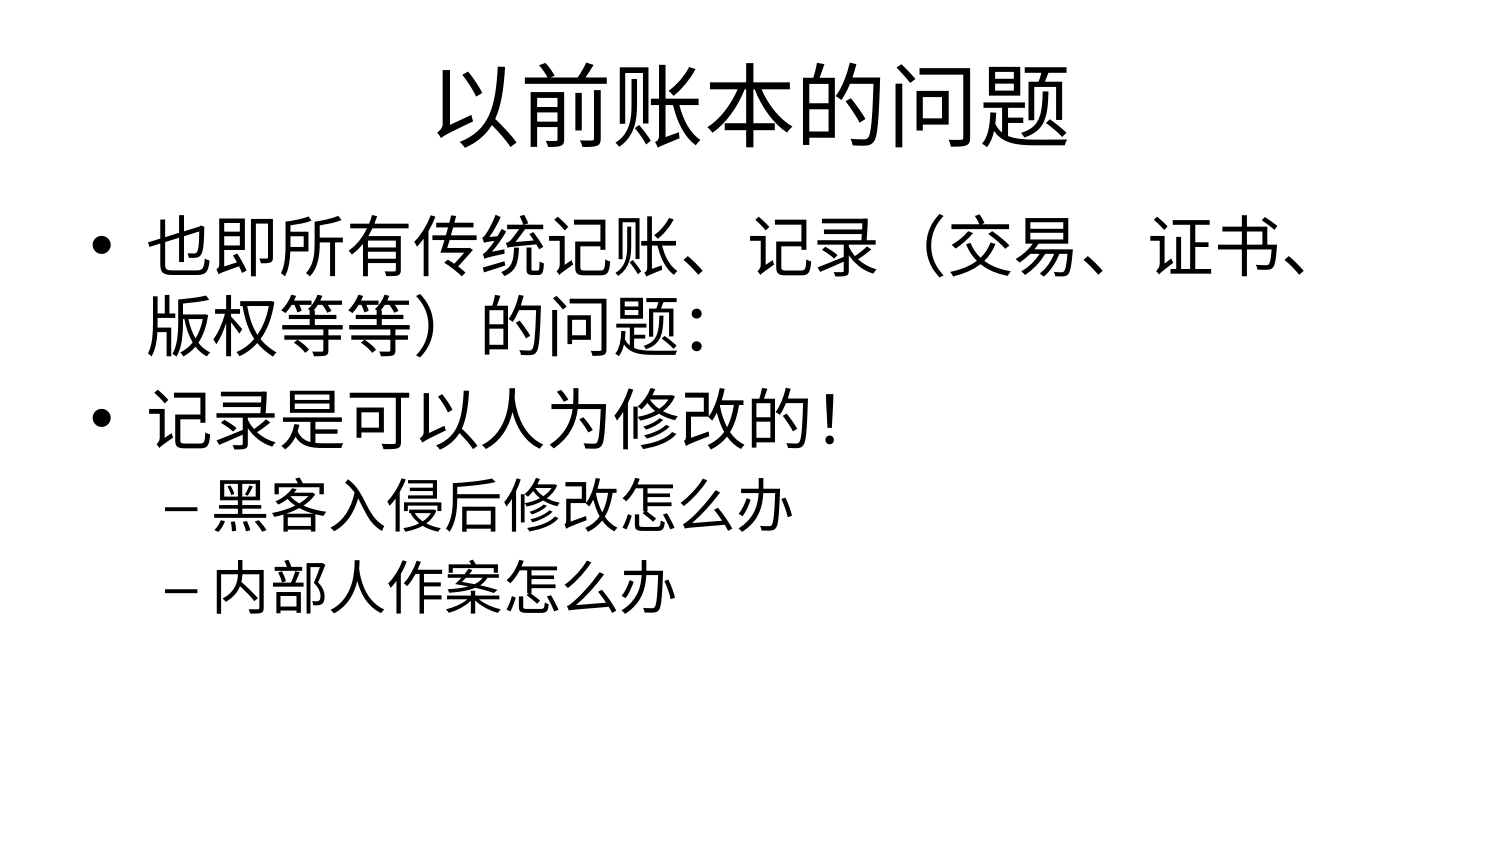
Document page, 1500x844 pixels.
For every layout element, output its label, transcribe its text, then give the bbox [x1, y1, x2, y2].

title 以前账本的问题 [75, 33, 1425, 175]
list 也即所有传统记账、记录（交易、证书、版权等等）的问题： 记录是可以人为修改的！ 黑客入侵后修改怎么办 内部人作案怎么办 [75, 196, 1425, 754]
